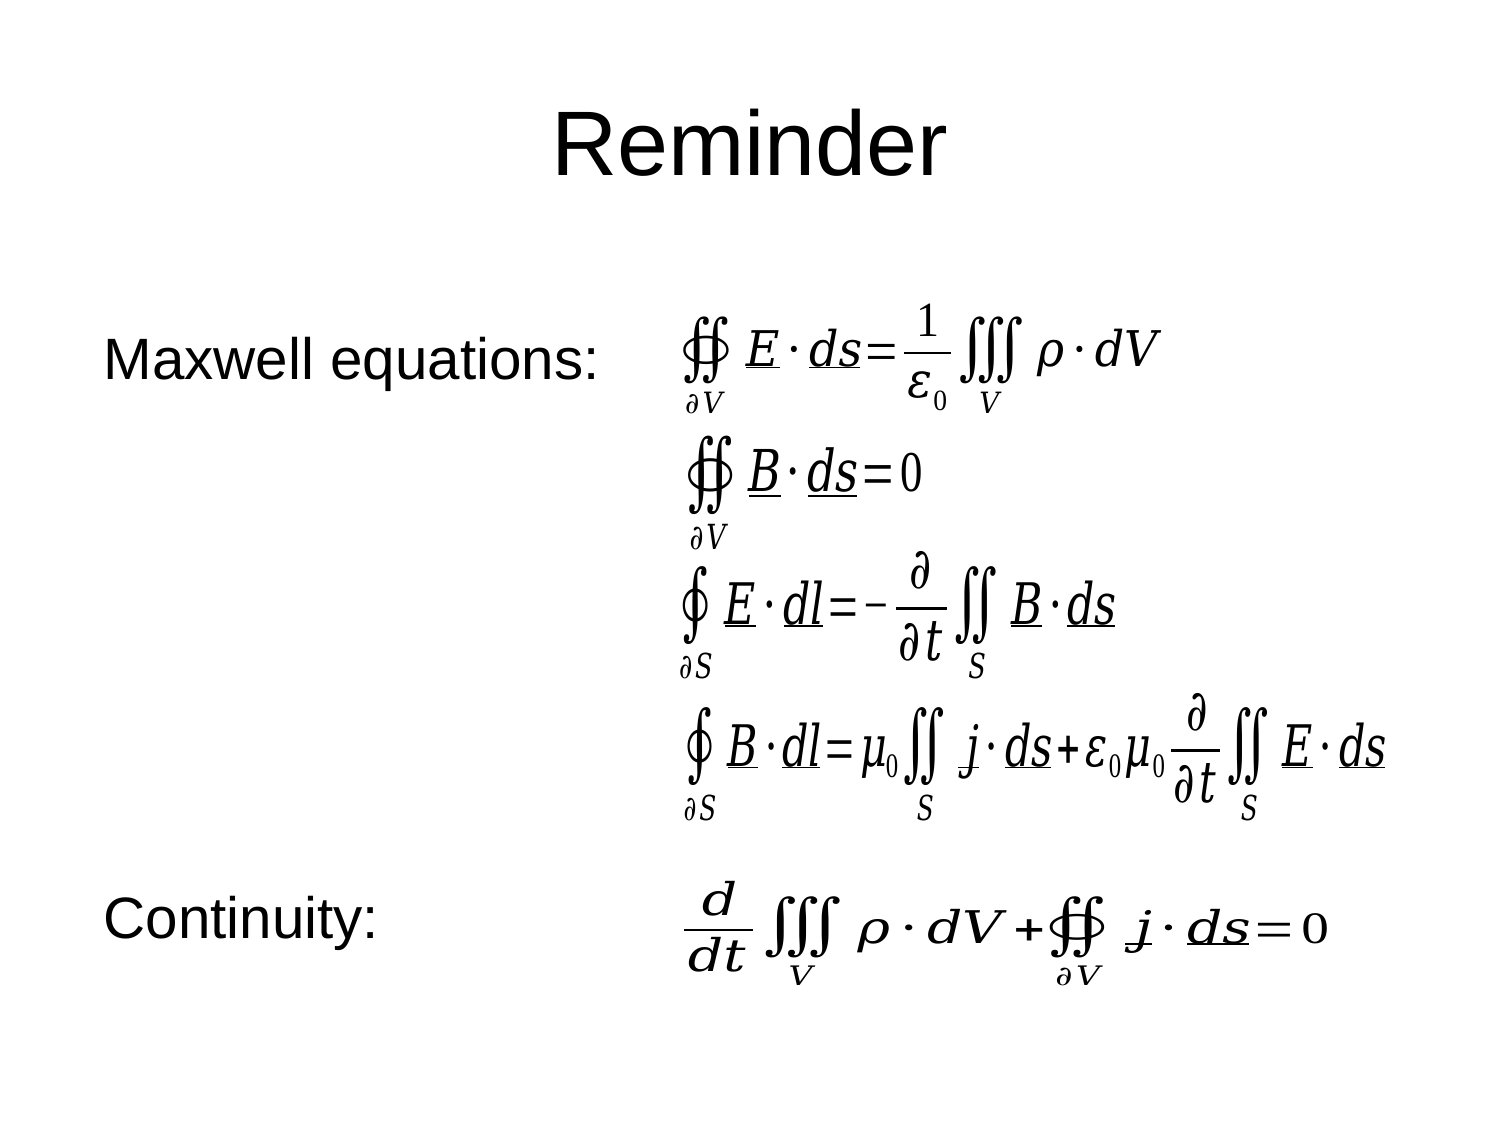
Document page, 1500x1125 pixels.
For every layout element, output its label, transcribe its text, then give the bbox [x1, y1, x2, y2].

list Maxwell equations: Continuity: [88, 321, 752, 1024]
title Reminder [75, 45, 1425, 233]
